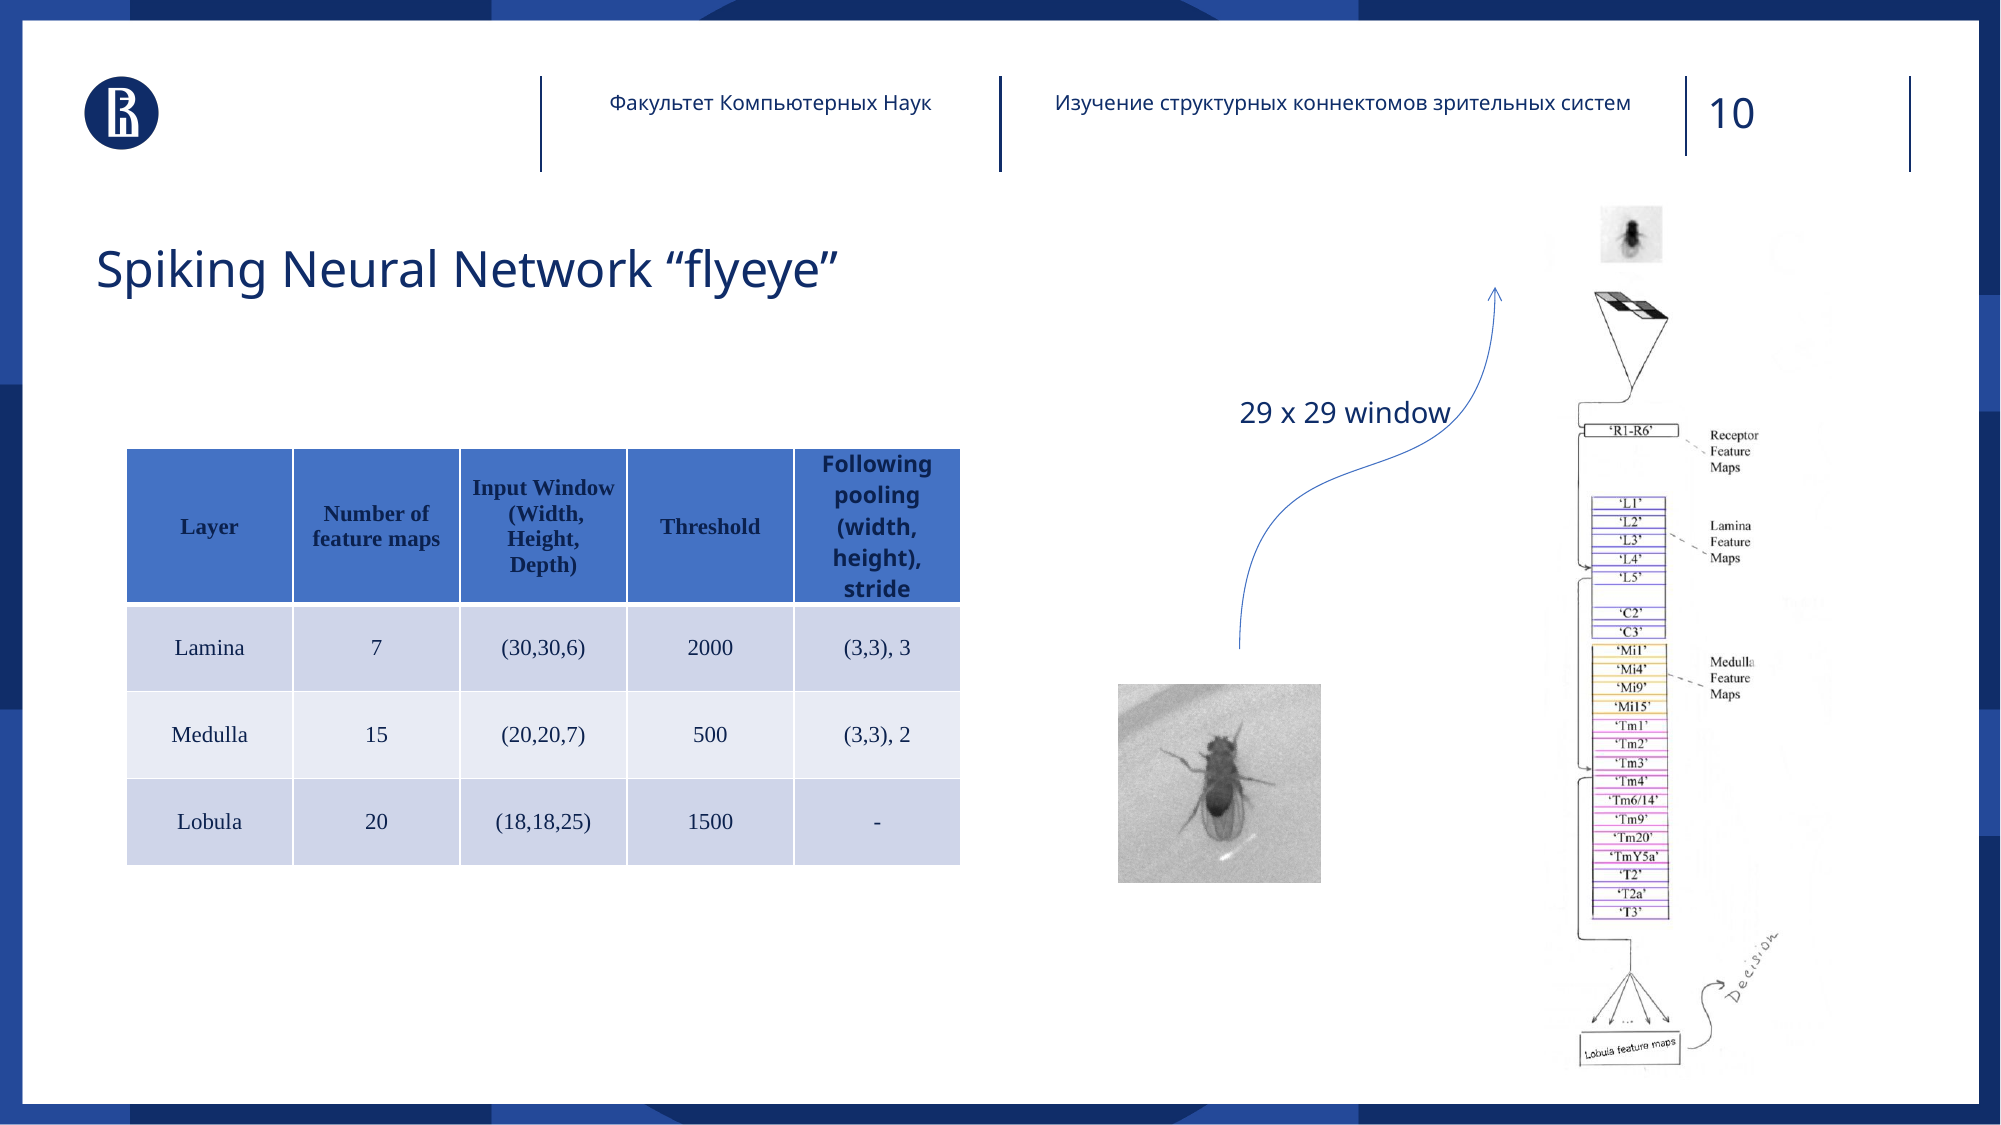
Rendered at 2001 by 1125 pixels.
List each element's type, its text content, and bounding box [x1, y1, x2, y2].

table_cell - [795, 779, 960, 865]
table_cell Medulla [127, 692, 292, 778]
table_cell (3,3), 3 [795, 607, 960, 691]
table_header Number of feature maps [294, 449, 459, 602]
table_cell (20,20,7) [461, 692, 626, 778]
picture [0, 0, 2001, 1125]
table_cell 7 [294, 607, 459, 691]
table_cell 1500 [628, 779, 793, 865]
list Факультет Компьютерных Наук [543, 90, 998, 159]
table_header Layer [127, 449, 292, 602]
table_cell 20 [294, 779, 459, 865]
table_cell (18,18,25) [461, 779, 626, 865]
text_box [1186, 340, 1544, 596]
list Изучение структурных коннектомов зрительных систем [997, 90, 1688, 157]
table_header Threshold [628, 449, 793, 602]
table_header Following pooling (width, height), stride [795, 449, 960, 602]
table_cell 500 [628, 692, 793, 778]
table_header Input Window (Width, Height, Depth) [461, 449, 626, 602]
table_cell Lamina [127, 607, 292, 691]
table_cell (30,30,6) [461, 607, 626, 691]
table_cell (3,3), 2 [795, 692, 960, 778]
table_cell Lobula [127, 779, 292, 865]
table_cell 2000 [628, 607, 793, 691]
title Spiking Neural Network “flyeye” [96, 237, 1076, 365]
table_cell 15 [294, 692, 459, 778]
